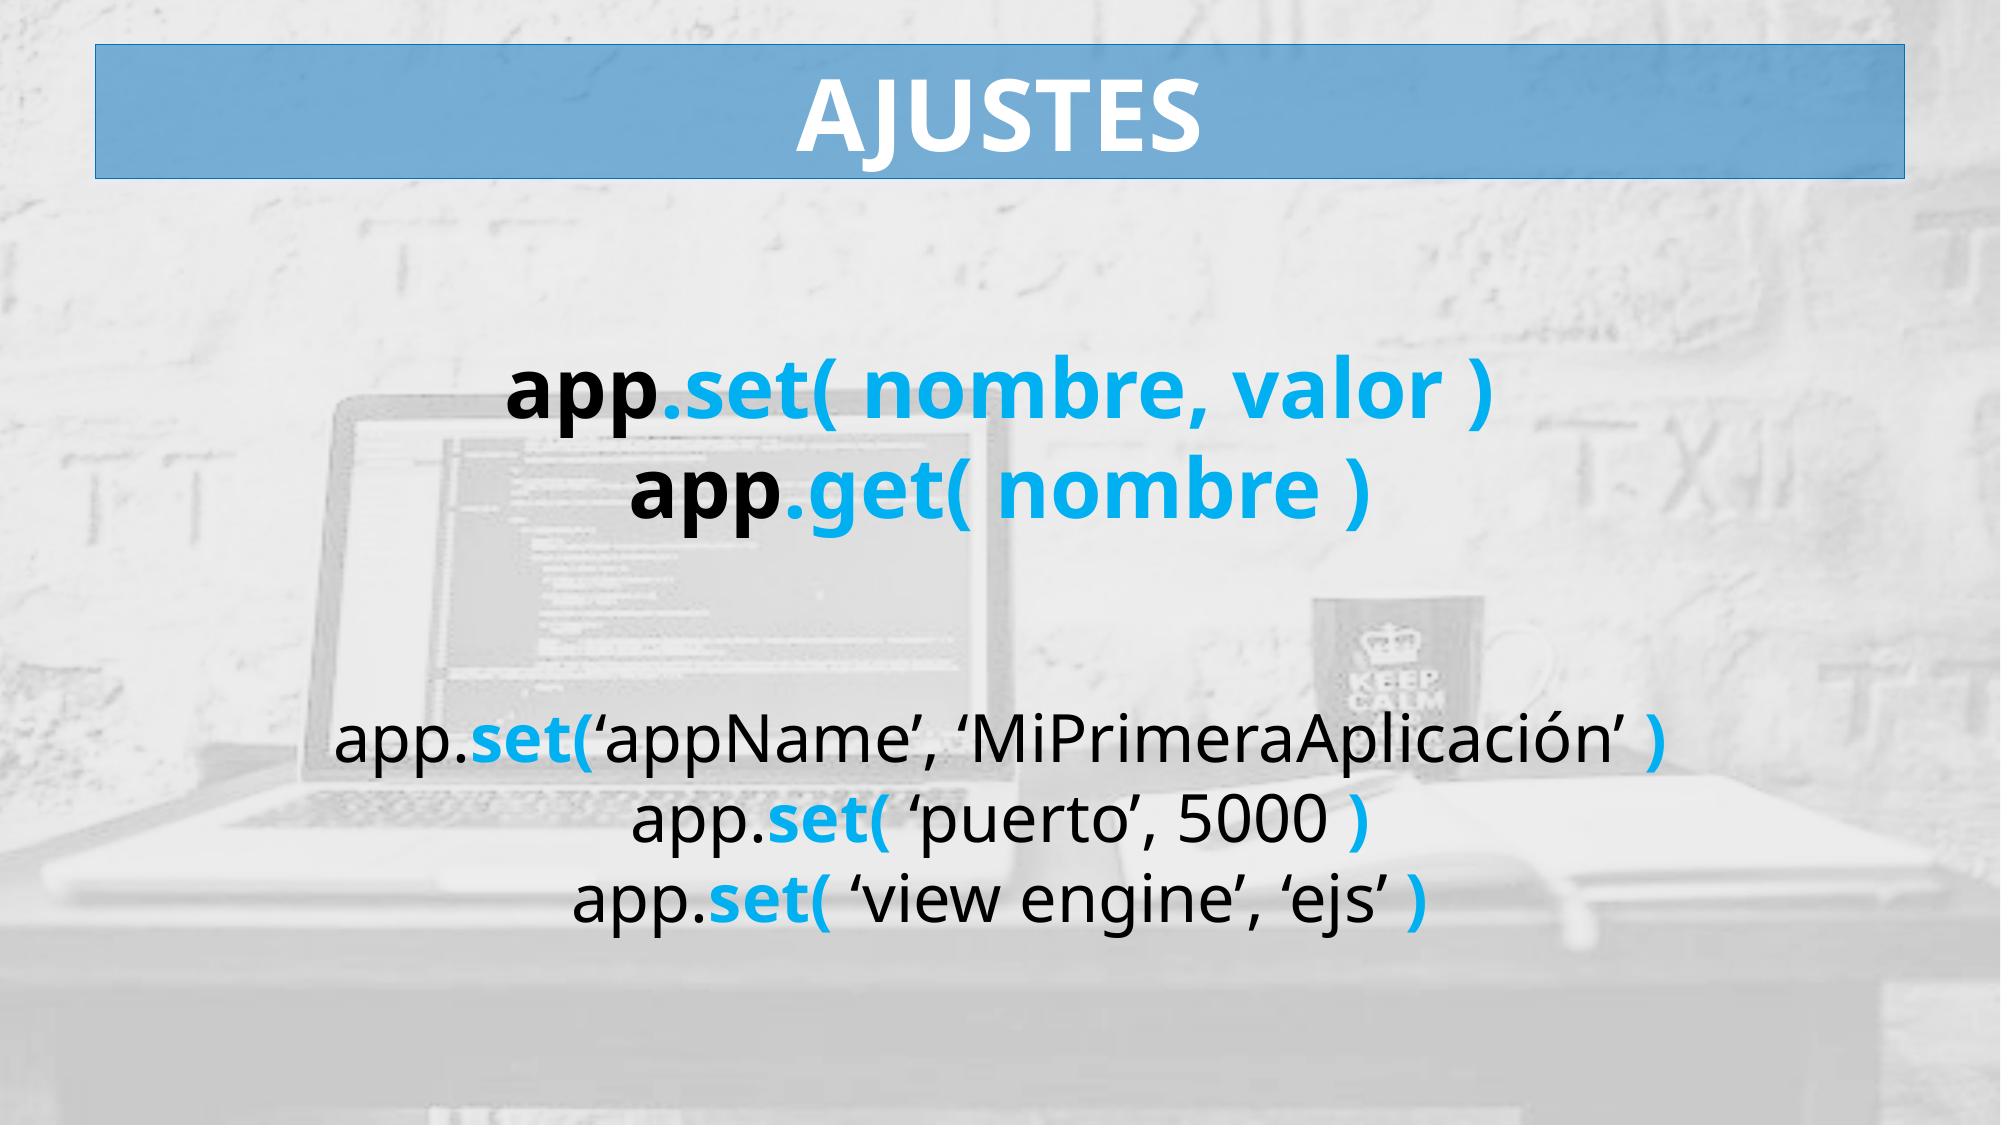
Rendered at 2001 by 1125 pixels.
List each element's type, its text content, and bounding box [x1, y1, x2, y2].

text_box app.set( nombre, valor ) app.get( nombre ) app.set(‘appName’, ‘MiPrimeraAplicación’ ) app.set( ‘puerto’, 5000 ) app.set( ‘view engine’, ‘ejs’ ) [95, 328, 1905, 1103]
picture [0, 0, 2001, 1125]
text_box AJUSTES [95, 44, 1905, 179]
